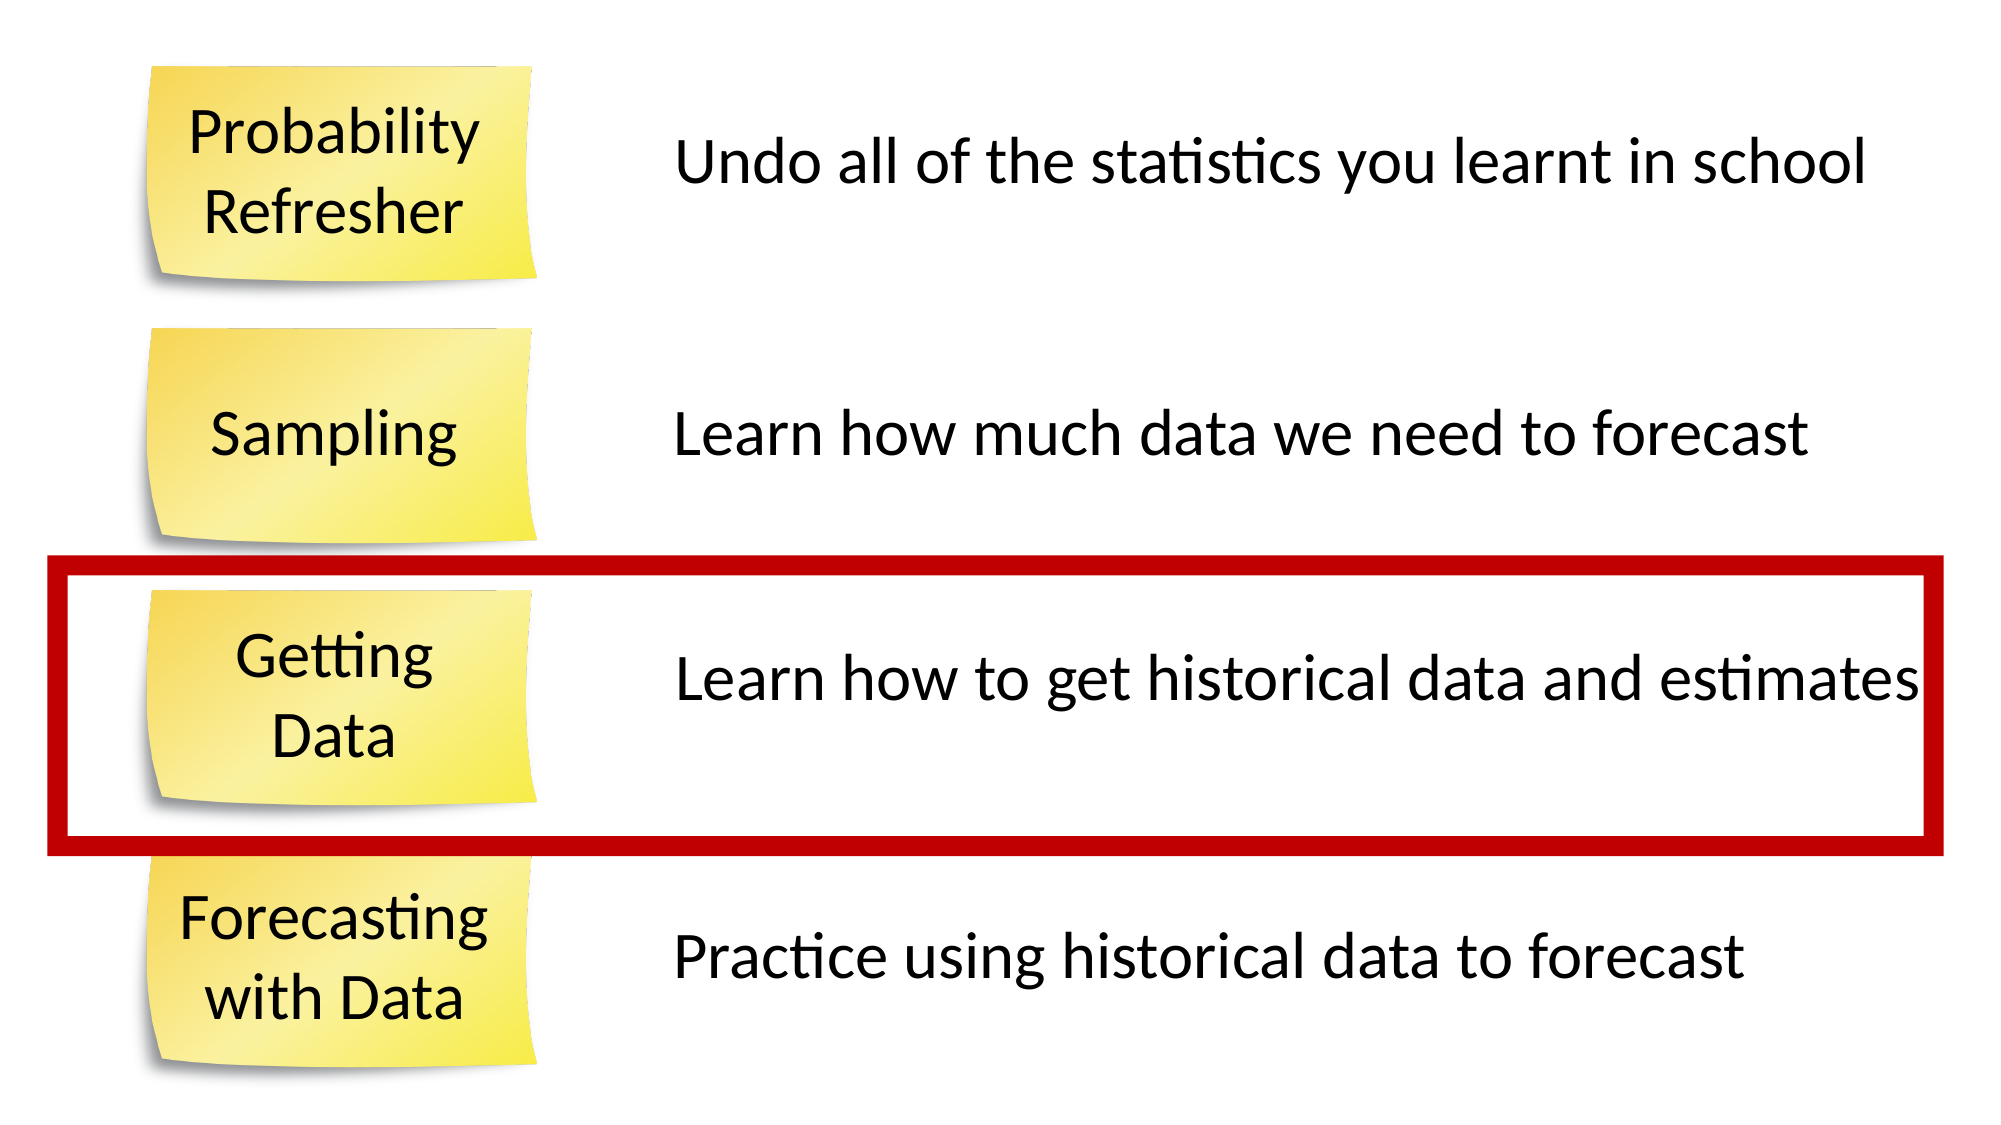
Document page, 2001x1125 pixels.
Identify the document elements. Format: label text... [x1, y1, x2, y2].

text_box [46, 554, 1945, 857]
text_box Learn how much data we need to forecast [658, 381, 1826, 476]
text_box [126, 320, 543, 567]
text_box Learn how to get historical data and estimates [660, 626, 1923, 722]
text_box Undo all of the statistics you learnt in school [660, 109, 1884, 205]
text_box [126, 844, 543, 1091]
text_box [126, 582, 543, 829]
text_box Practice using historical data to forecast [658, 904, 1762, 1000]
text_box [126, 58, 543, 305]
